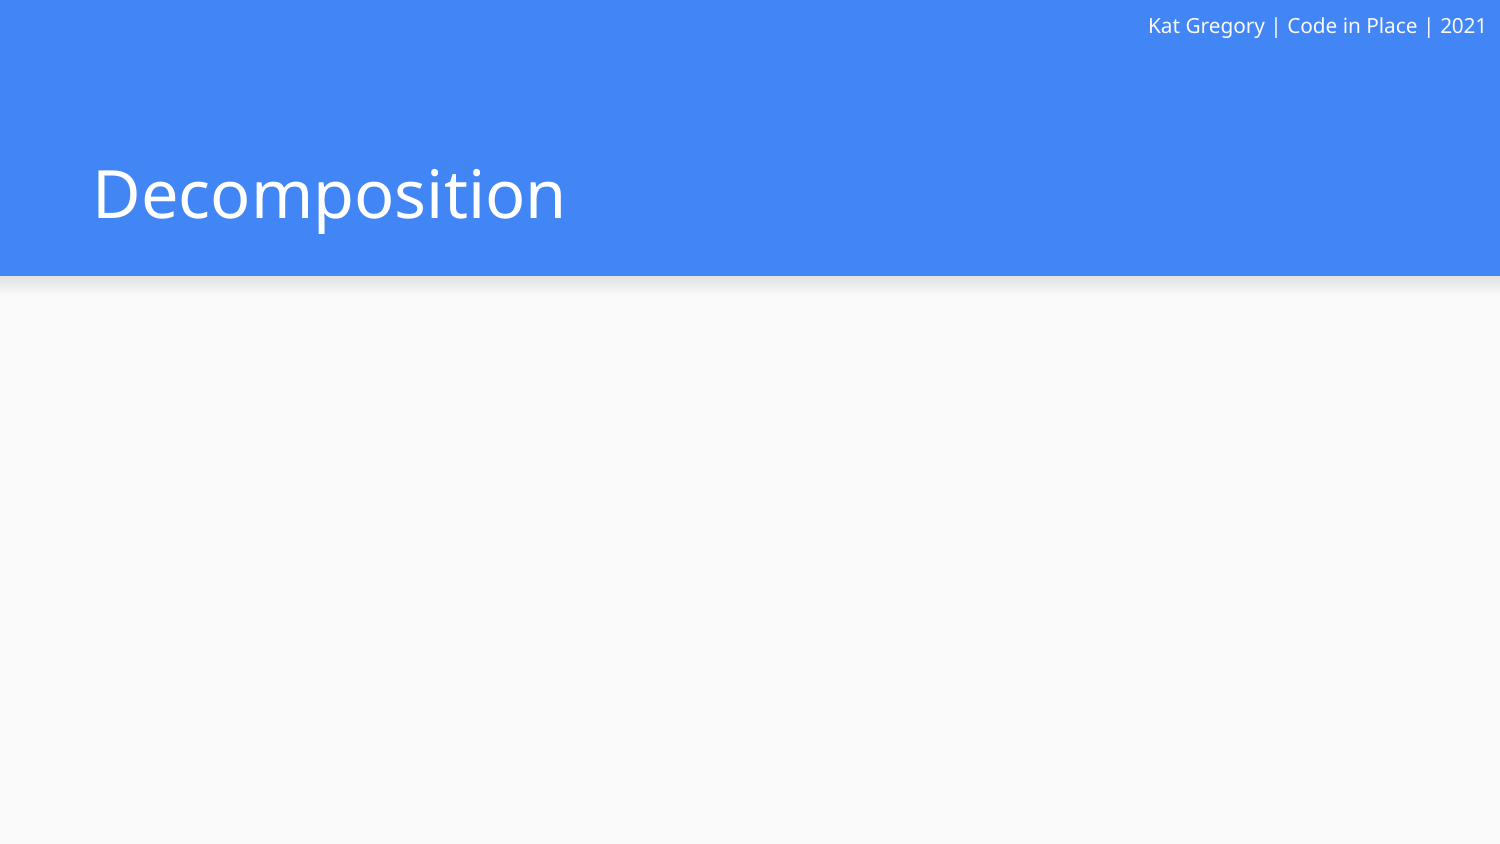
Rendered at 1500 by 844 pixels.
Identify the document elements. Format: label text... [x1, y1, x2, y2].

title Decomposition [77, 121, 1427, 248]
text_box Kat Gregory | Code in Place | 2021 [2, 0, 1500, 40]
